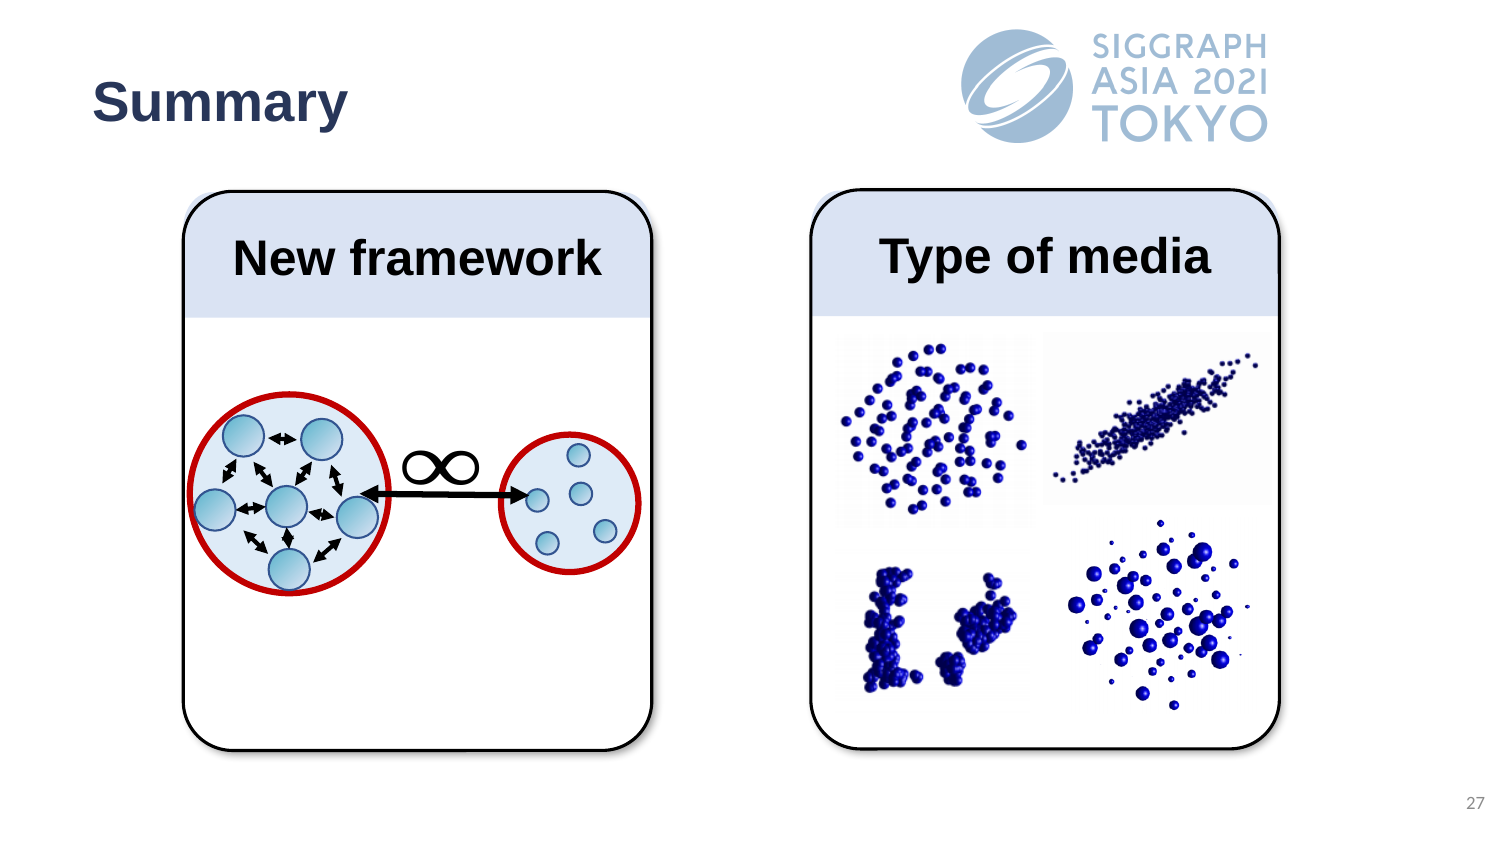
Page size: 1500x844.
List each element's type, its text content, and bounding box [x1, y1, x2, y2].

title Summary [77, 61, 1371, 146]
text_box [500, 434, 639, 573]
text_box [183, 191, 652, 751]
slide_number 27 [1432, 779, 1500, 825]
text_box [189, 394, 389, 594]
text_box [222, 438, 342, 563]
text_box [810, 189, 1280, 749]
